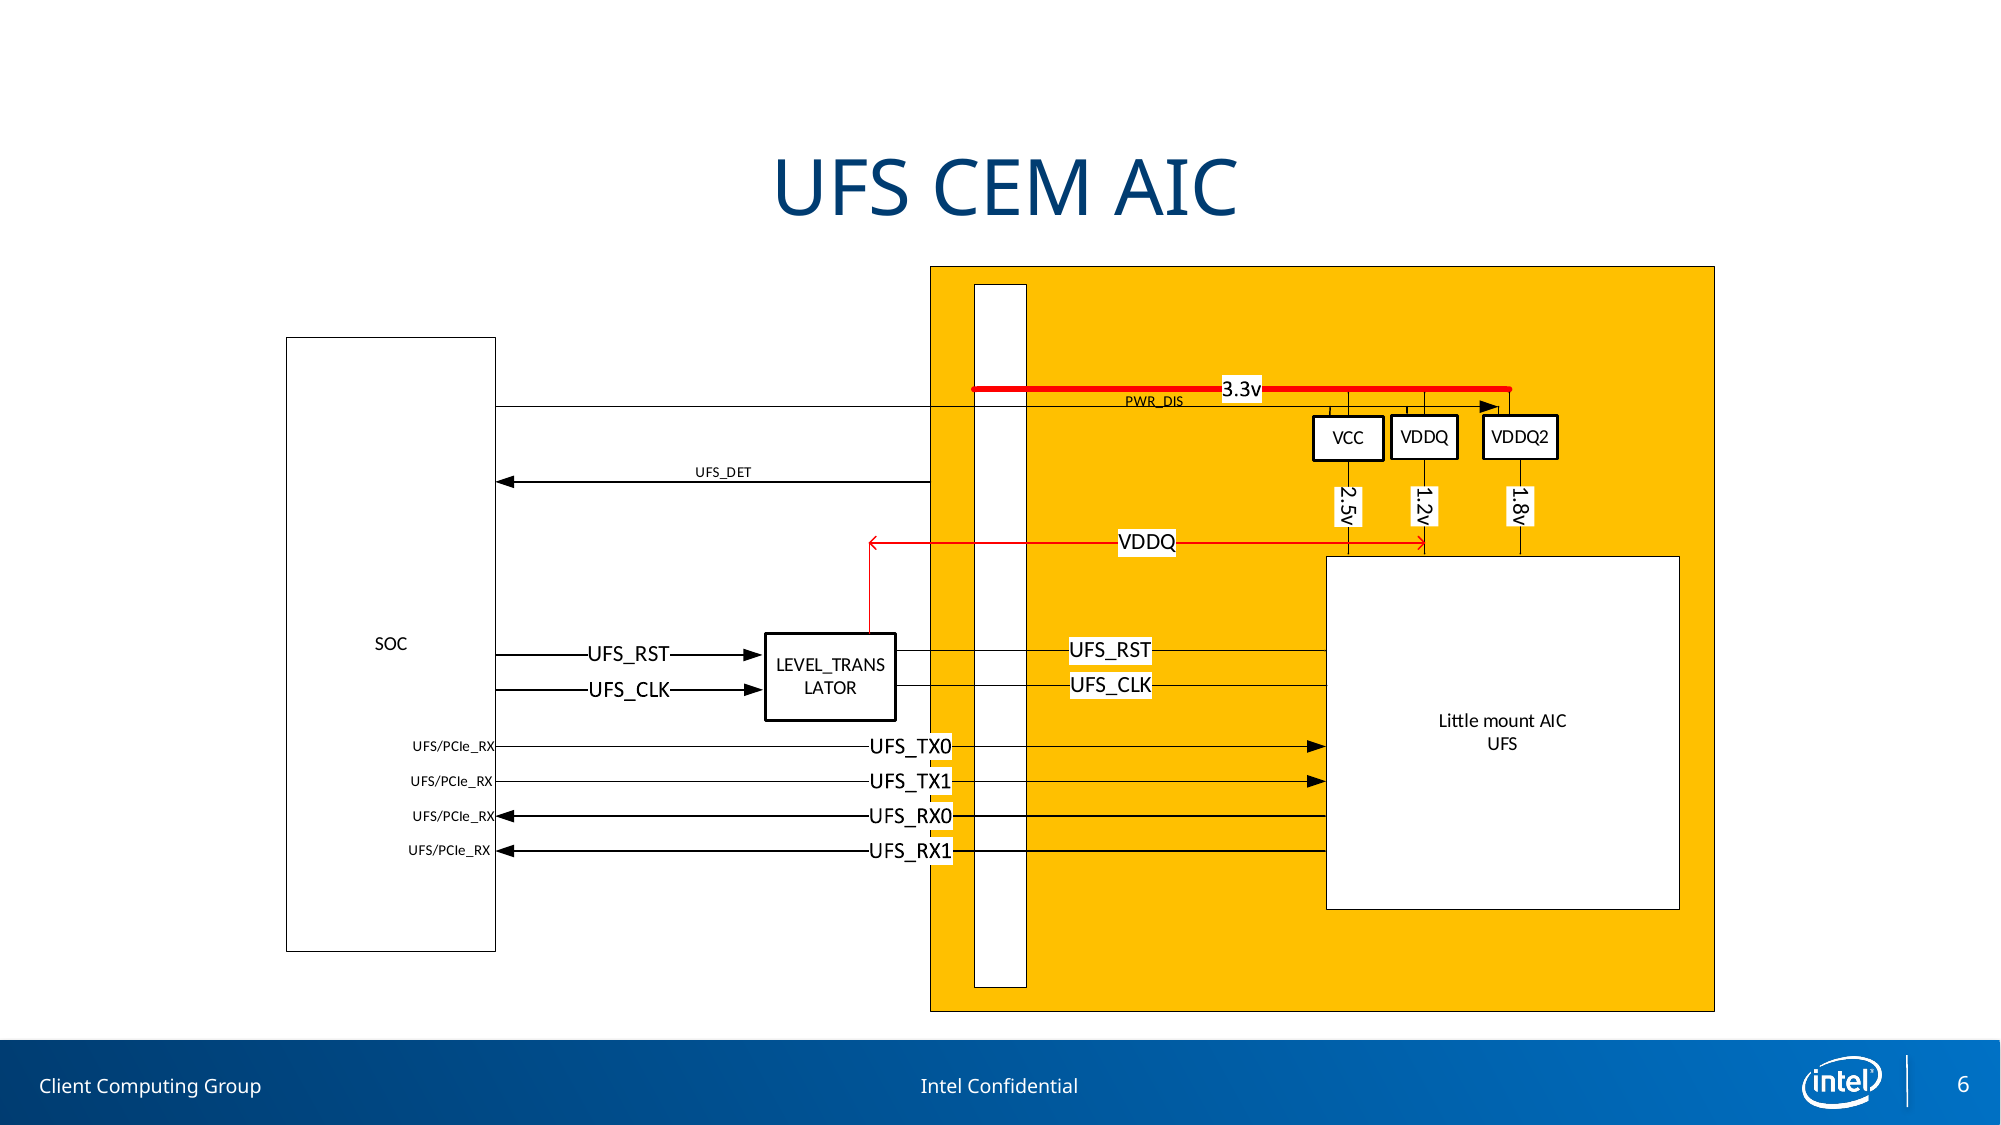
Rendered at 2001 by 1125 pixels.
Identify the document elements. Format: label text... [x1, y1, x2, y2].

title UFS CEM AIC [105, 137, 1906, 328]
picture [282, 262, 1716, 1013]
slide_number 6 [1503, 1055, 1970, 1116]
